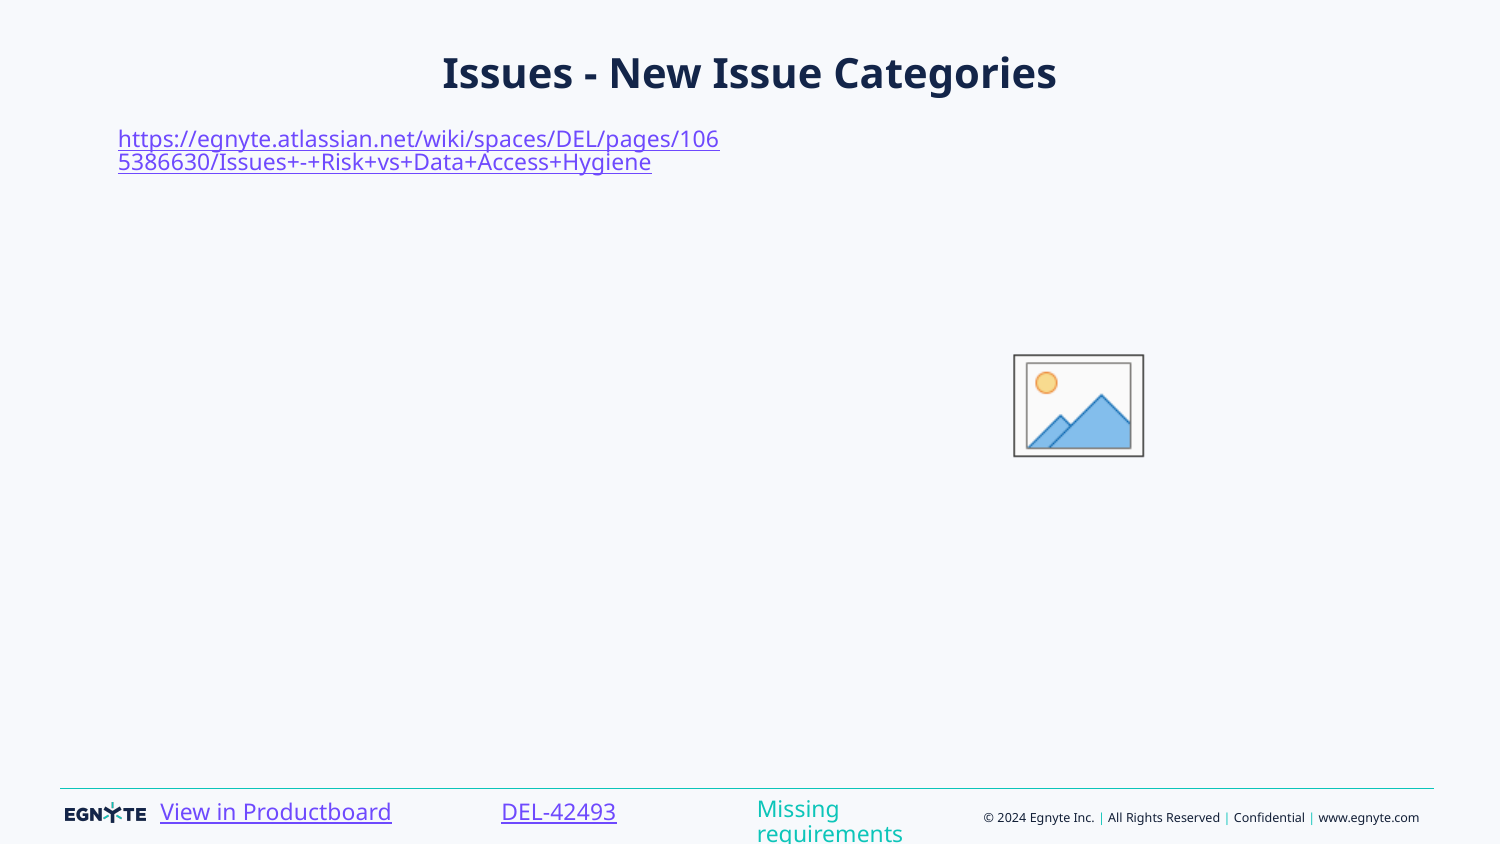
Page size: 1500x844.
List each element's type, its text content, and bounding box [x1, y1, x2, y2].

list View in Productboard [145, 790, 486, 835]
list DEL-42493 [486, 790, 741, 835]
picture [761, 119, 1397, 693]
list Missing requirements [742, 790, 997, 835]
picture [65, 802, 145, 823]
title Issues - New Issue Categories [103, 44, 1397, 106]
list https://egnyte.atlassian.net/wiki/spaces/DEL/pages/1065386630/Issues+-+Risk+vs+Data+Access+Hygiene [103, 117, 741, 693]
